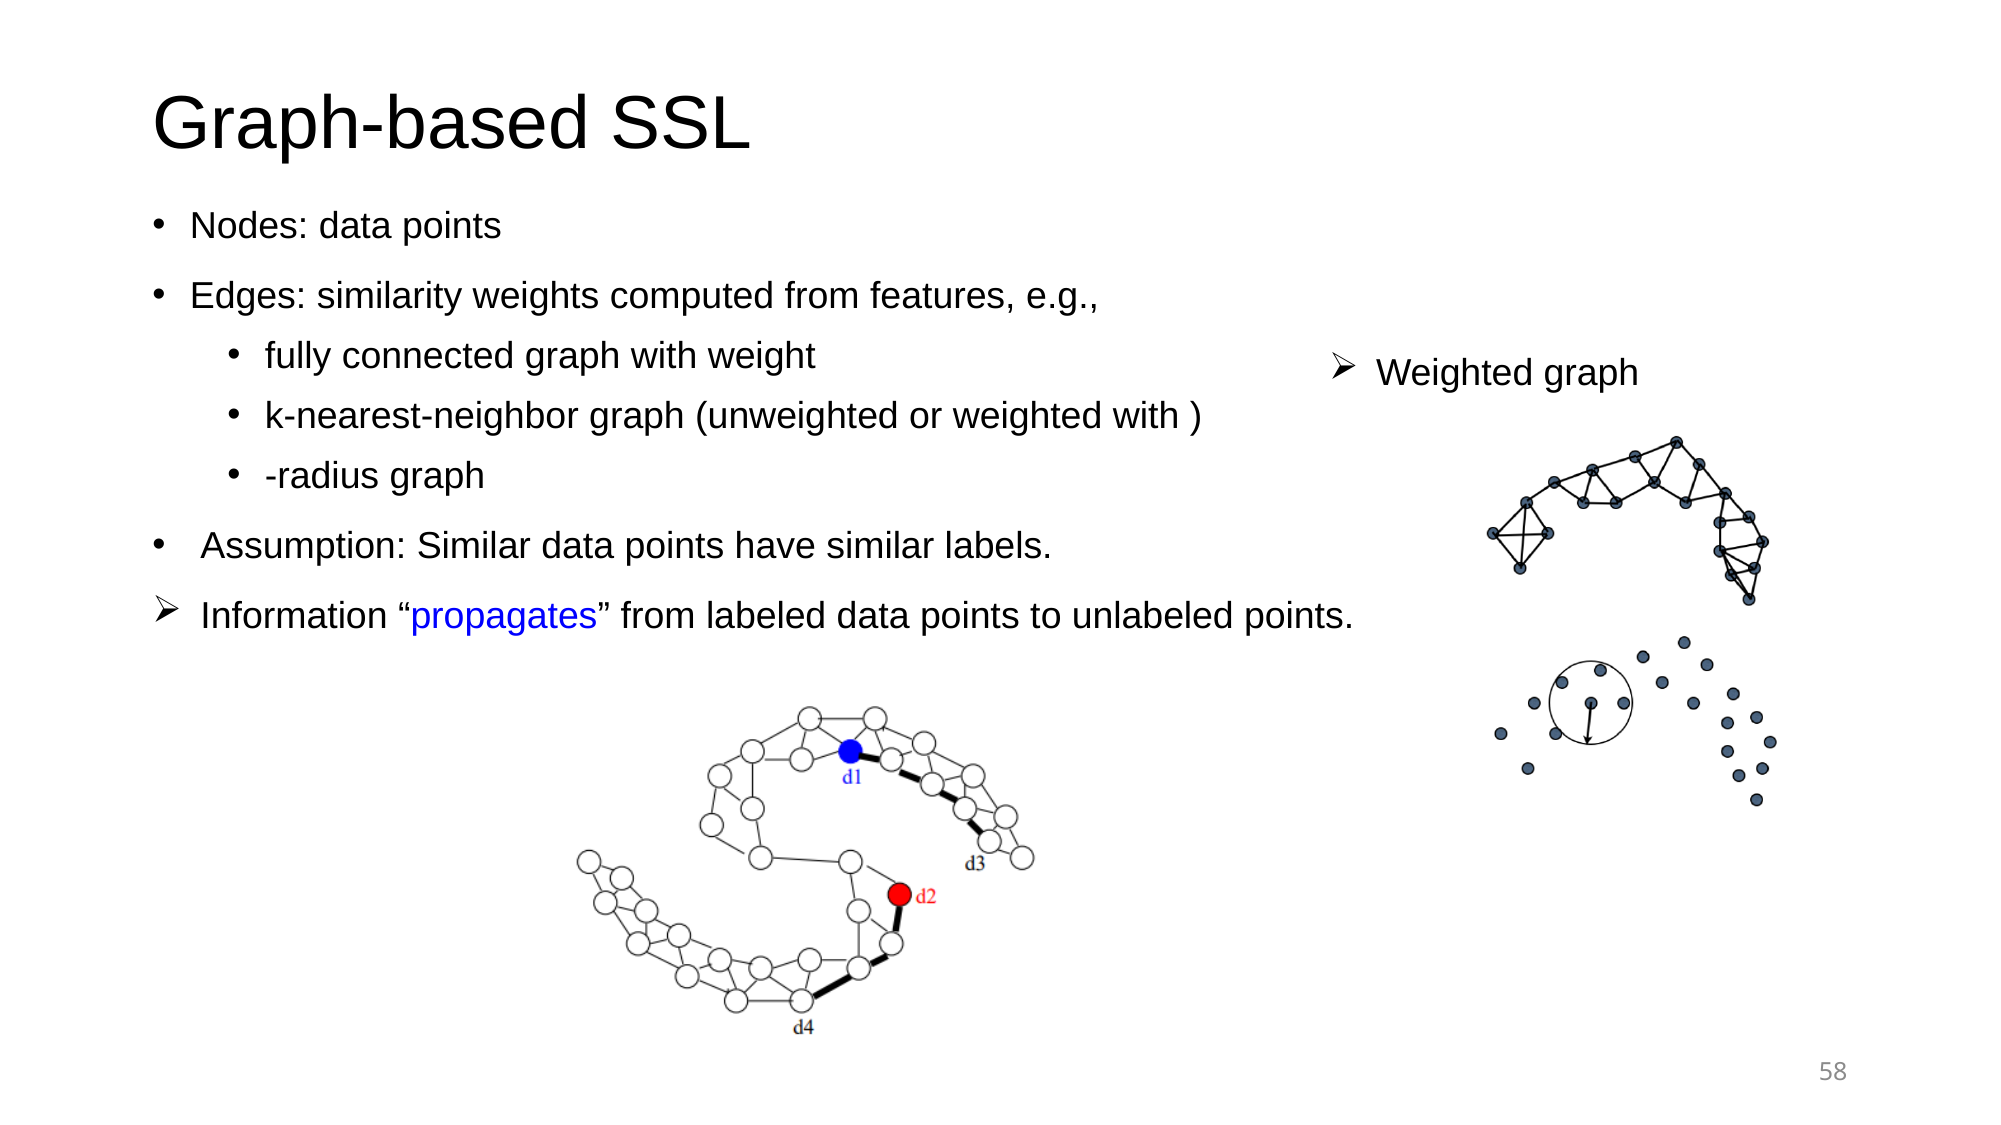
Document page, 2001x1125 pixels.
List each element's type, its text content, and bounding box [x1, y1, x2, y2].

picture [1456, 433, 1797, 817]
slide_number 58 [1412, 1042, 1863, 1103]
title Graph-based SSL [137, 59, 1863, 189]
picture [568, 695, 1039, 1052]
